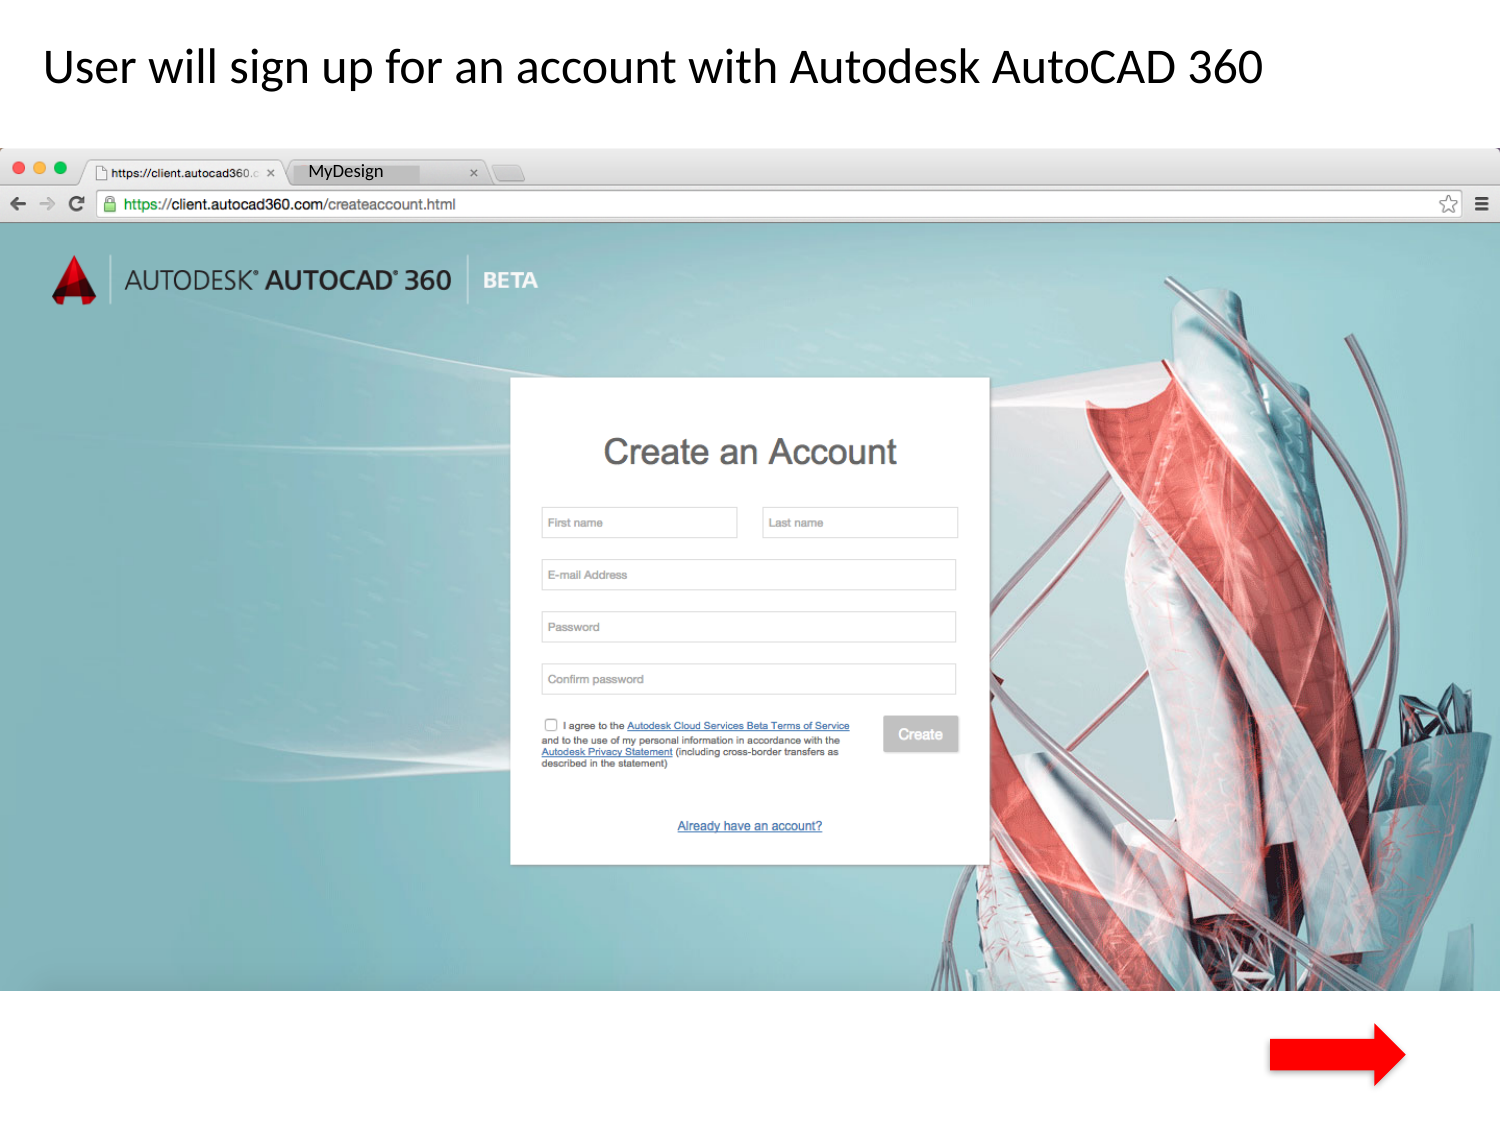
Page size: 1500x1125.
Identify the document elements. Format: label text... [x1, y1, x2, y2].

picture [0, 148, 1500, 991]
text_box User will sign up for an account with Autodesk AutoCAD 360 [28, 25, 1298, 101]
text_box [1269, 1022, 1407, 1087]
